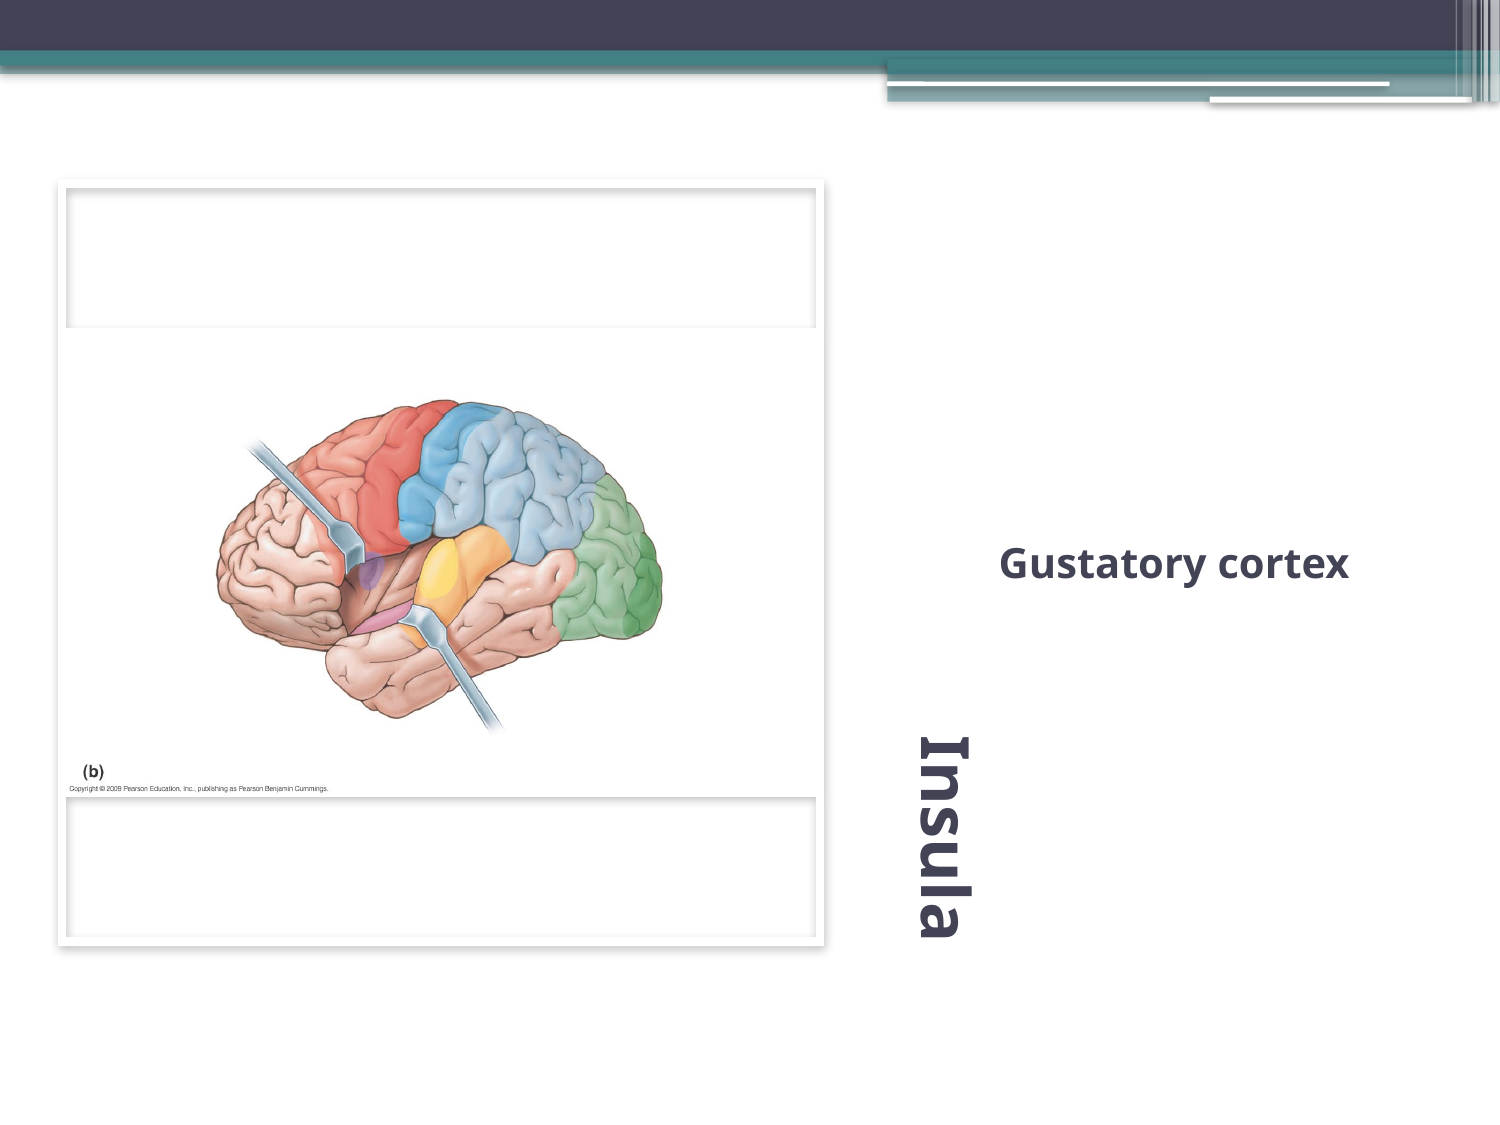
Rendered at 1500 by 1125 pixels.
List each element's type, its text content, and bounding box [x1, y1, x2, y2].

picture [65, 187, 817, 938]
list Gustatory cortex [998, 537, 1424, 950]
title Insula [892, 181, 989, 950]
